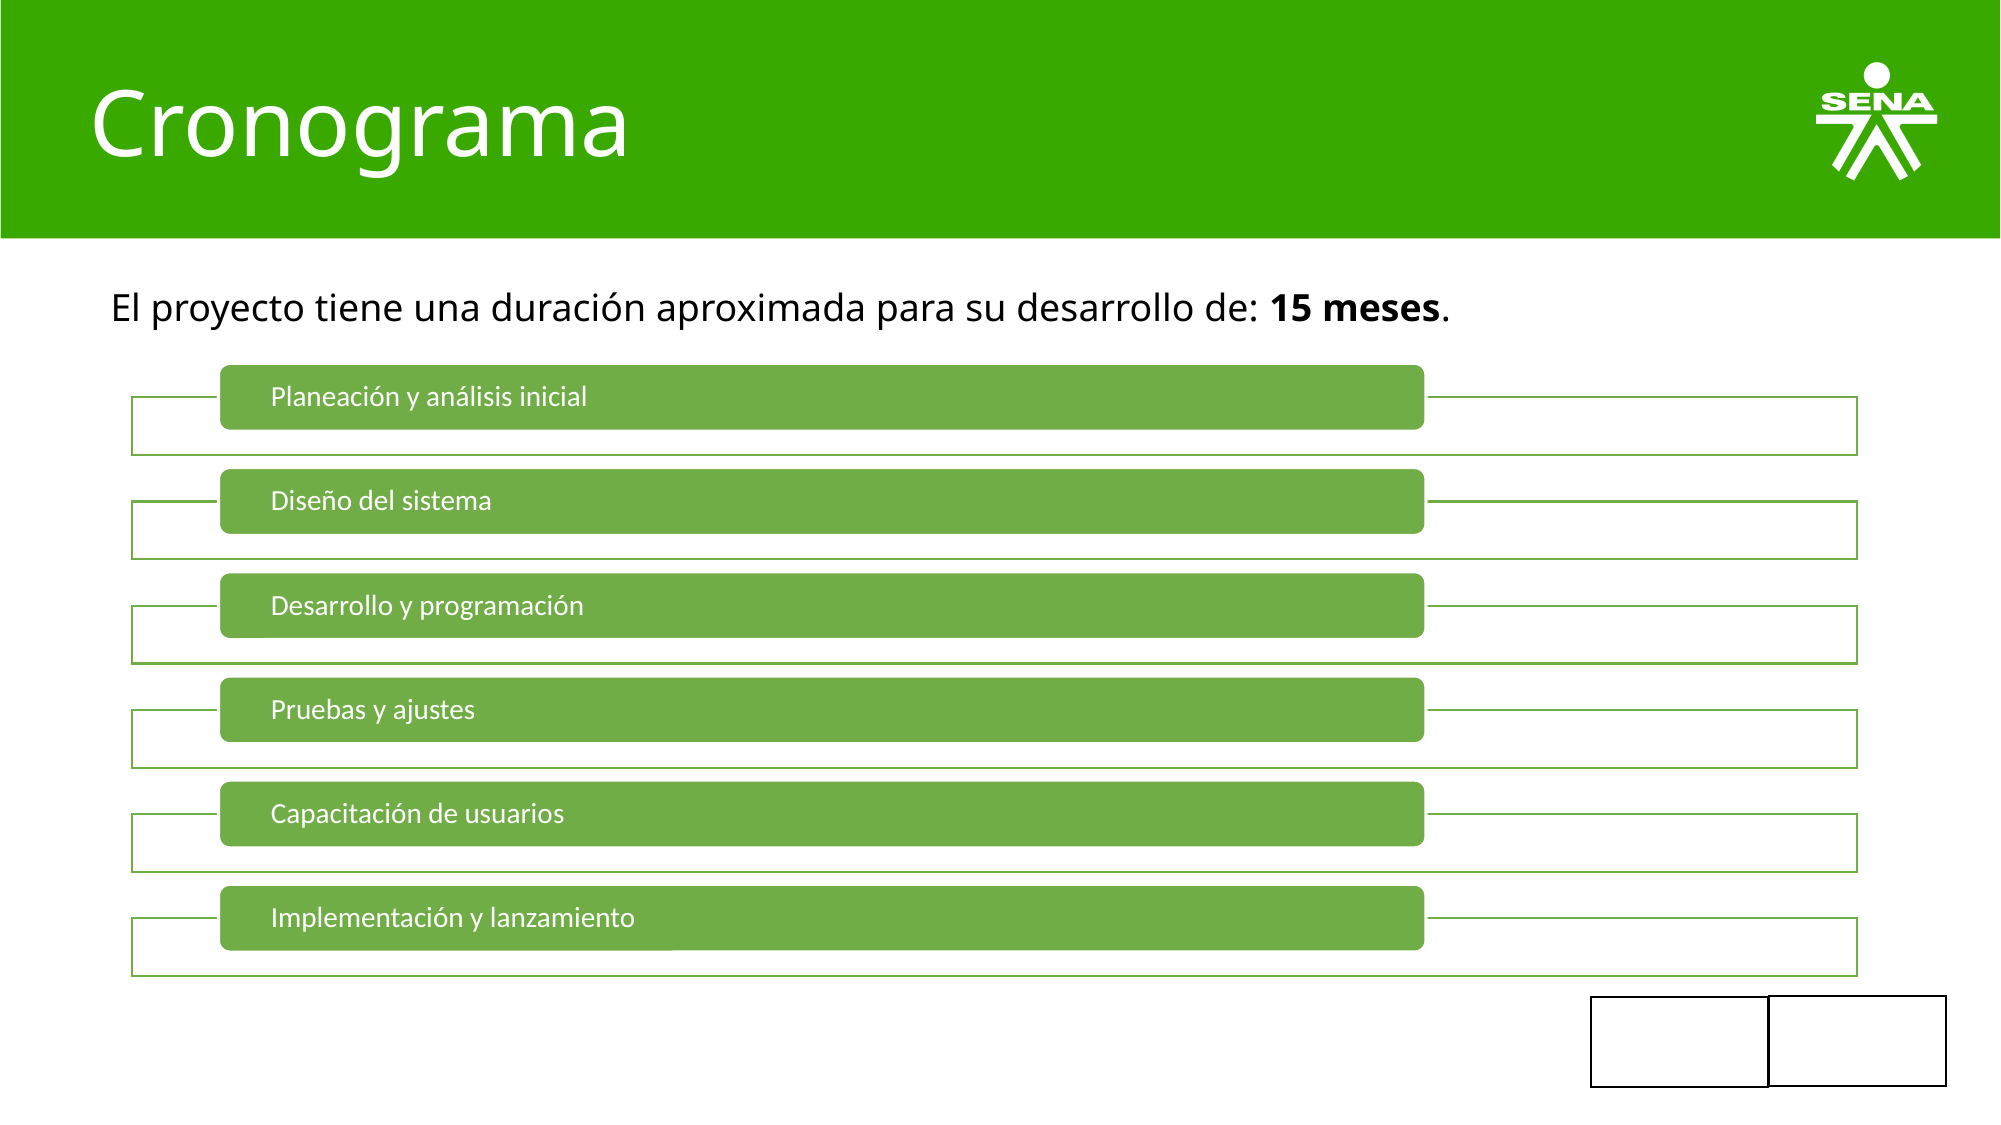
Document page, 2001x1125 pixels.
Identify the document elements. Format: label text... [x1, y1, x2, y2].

picture [0, 0, 2001, 1125]
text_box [1591, 995, 1946, 1088]
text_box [132, 360, 1858, 980]
text_box El proyecto tiene una duración aproximada para su desarrollo de: 15 meses. [95, 276, 1748, 337]
title Cronograma [74, 18, 1800, 236]
